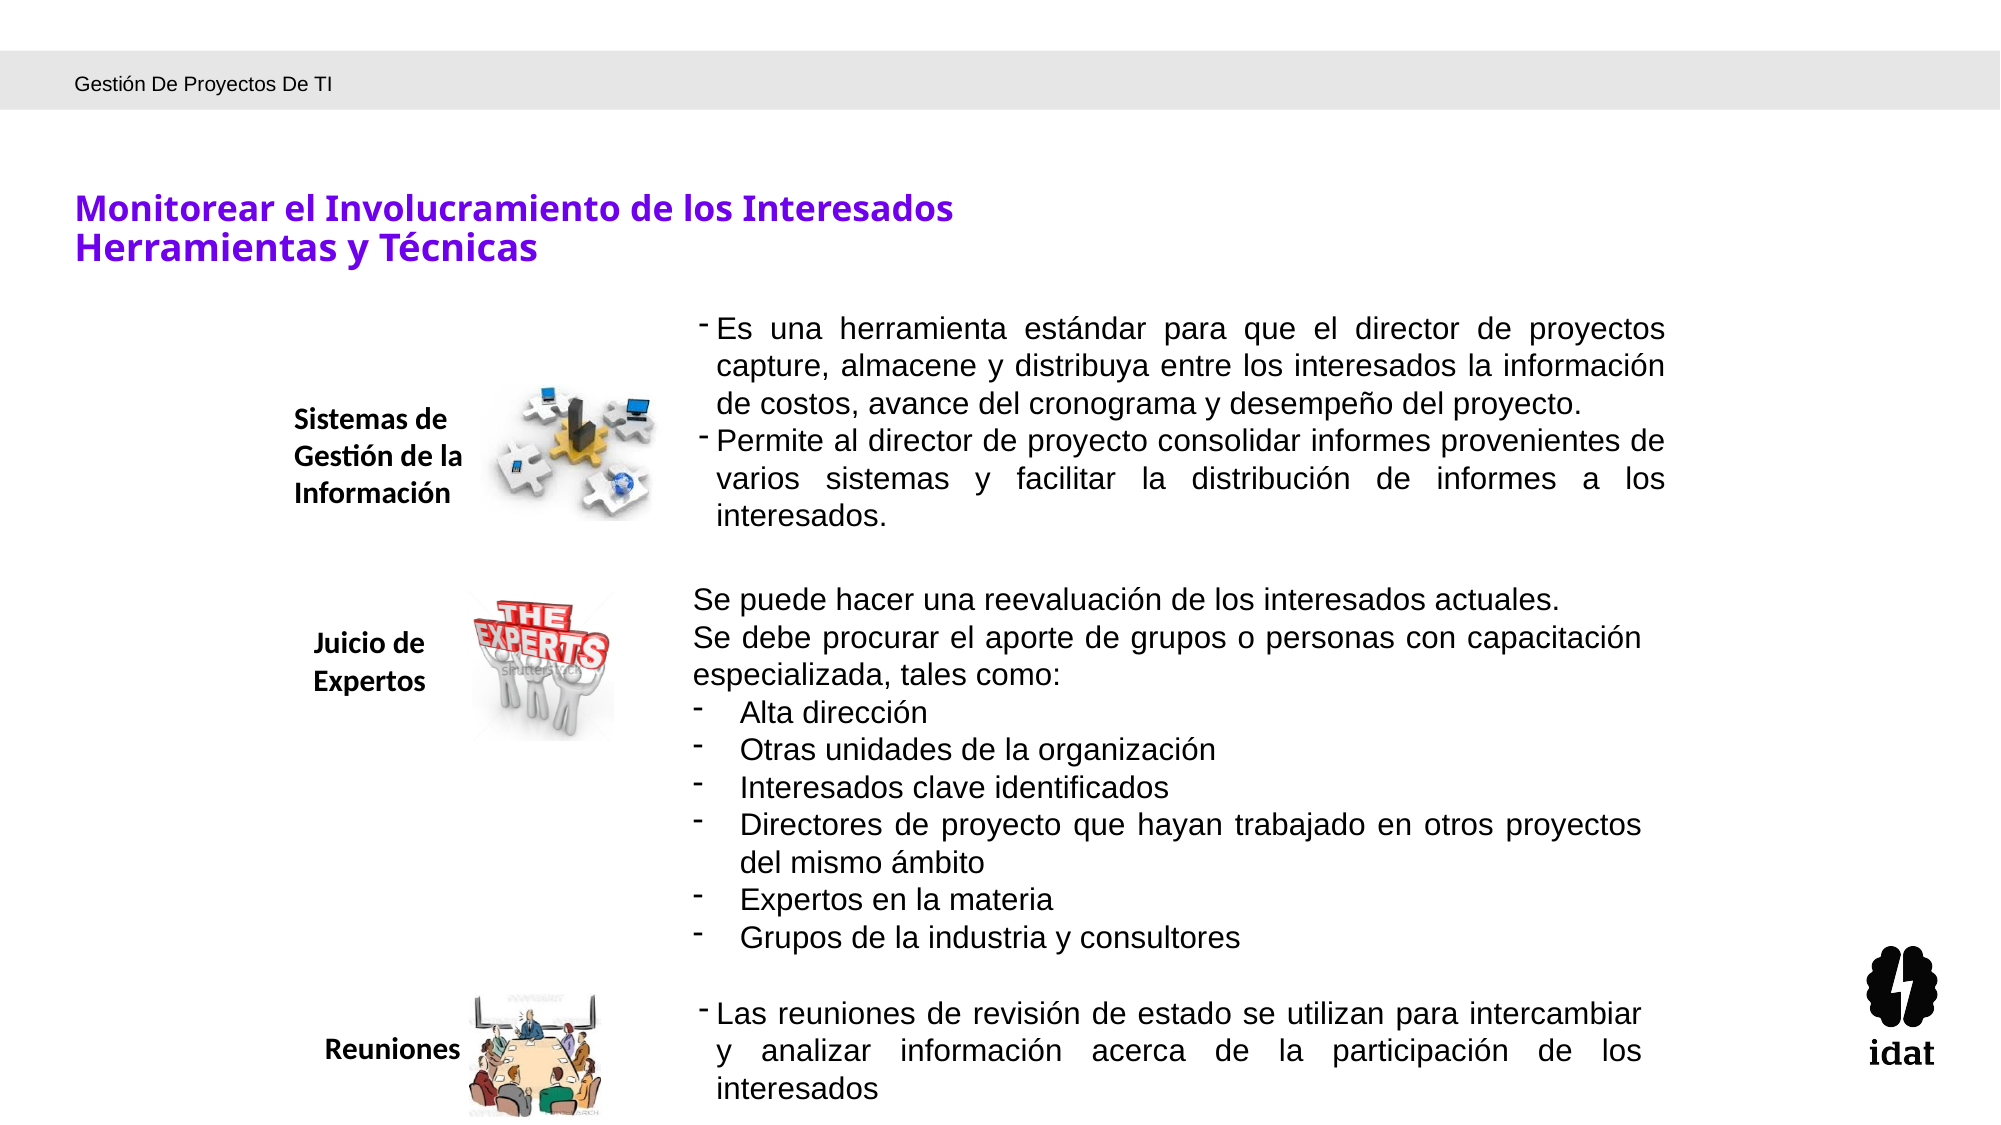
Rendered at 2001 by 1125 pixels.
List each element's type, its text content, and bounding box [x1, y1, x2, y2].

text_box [267, 591, 614, 741]
picture [1866, 946, 1938, 1065]
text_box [279, 384, 670, 521]
list Gestión De Proyectos De TI [74, 58, 690, 106]
list Monitorear el Involucramiento de los Interesados Herramientas y Técnicas [74, 194, 973, 274]
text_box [291, 992, 1674, 1117]
text_box Se puede hacer una reevaluación de los interesados actuales. Se debe procurar el aporte de grupos o personas con capacitación especializada, tales como: Alta dirección Otras unidades de la organización Interesados clave identificados Directores de proyecto que hayan trabajado en otros proyectos del mismo ámbito Expertos en la materia Grupos de la industria y consultores [662, 578, 1674, 956]
text_box Es una herramienta estándar para que el director de proyectos capture, almacene y distribuya entre los interesados la información de costos, avance del cronograma y desempeño del proyecto. Permite al director de proyecto consolidar informes provenientes de varios sistemas y facilitar la distribución de informes a los interesados. [668, 307, 1698, 534]
